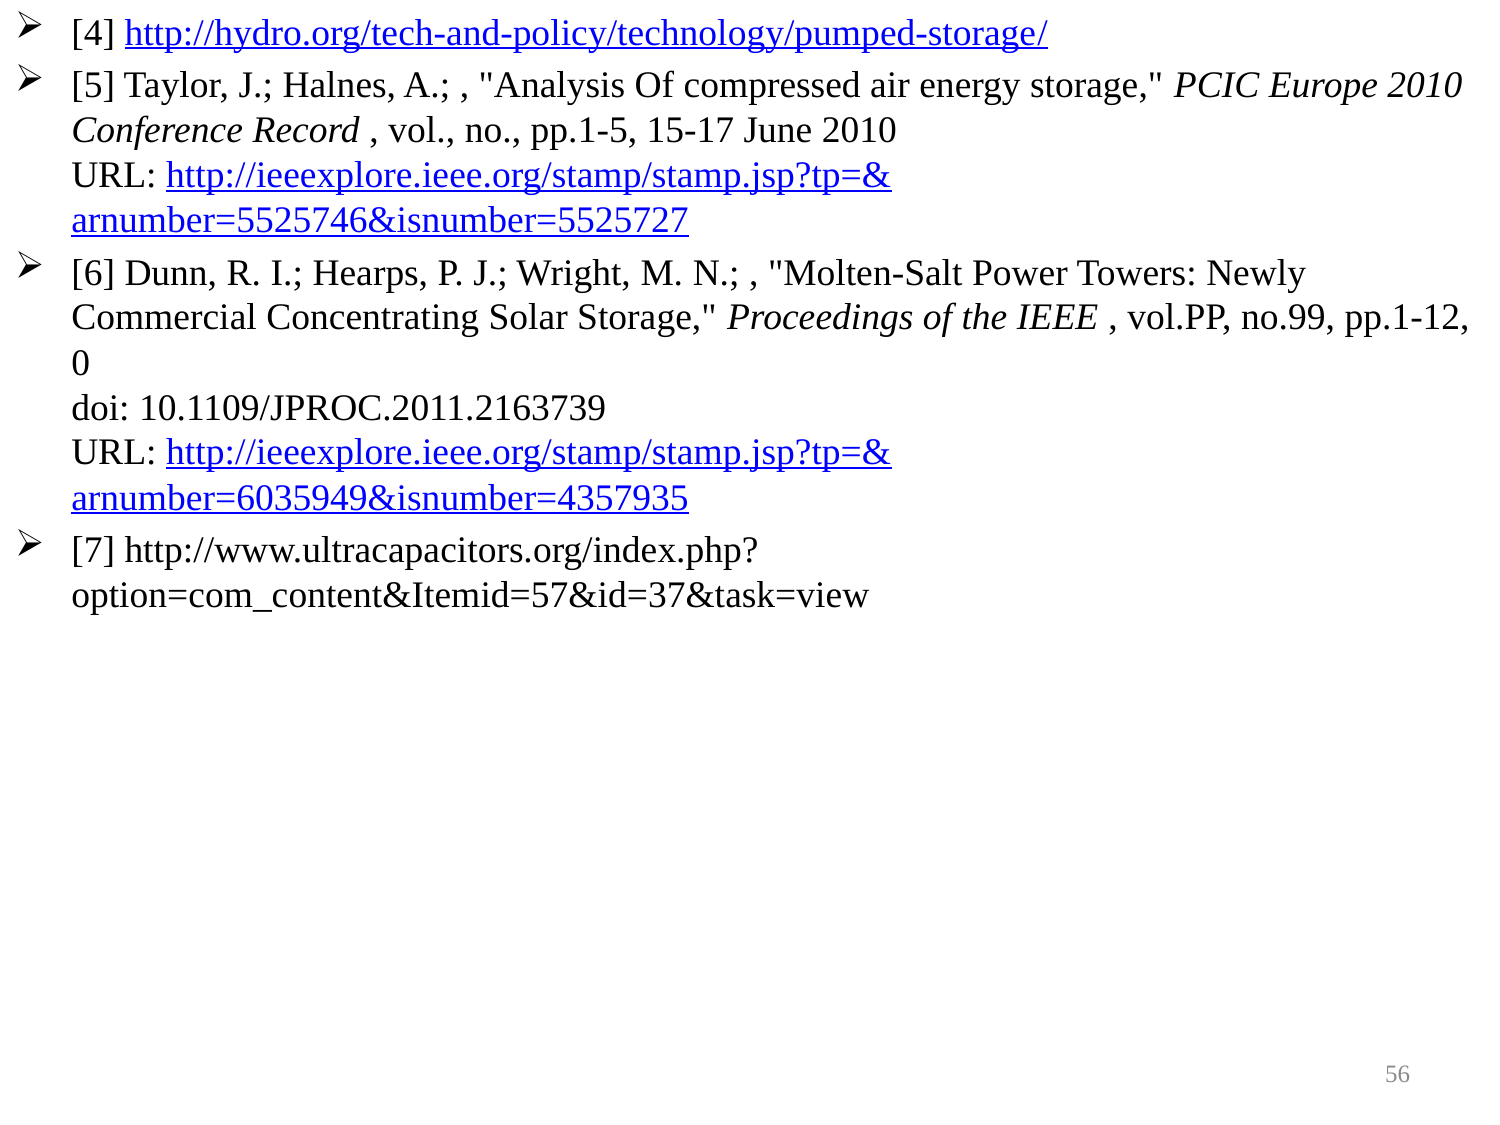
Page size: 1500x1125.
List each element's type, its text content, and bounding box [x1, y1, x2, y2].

slide_number 56 [1074, 1042, 1425, 1103]
list [4] http://hydro.org/tech-and-policy/technology/pumped-storage/ [5] Taylor, J.; Halnes, A.; , "Analysis Of compressed air energy storage," PCIC Europe 2010 Conference Record , vol., no., pp.1-5, 15-17 June 2010 URL: http://ieeexplore.ieee.org/stamp/stamp.jsp?tp=&arnumber=5525746&isnumber=5525727 [6] Dunn, R. I.; Hearps, P. J.; Wright, M. N.; , "Molten-Salt Power Towers: Newly Commercial Concentrating Solar Storage," Proceedings of the IEEE , vol.PP, no.99, pp.1-12, 0 doi: 10.1109/JPROC.2011.2163739 URL: http://ieeexplore.ieee.org/stamp/stamp.jsp?tp=&arnumber=6035949&isnumber=4357935 [7] http://www.ultracapacitors.org/index.php?option=com_content&Itemid=57&id=37&task=view [0, 0, 1500, 1005]
